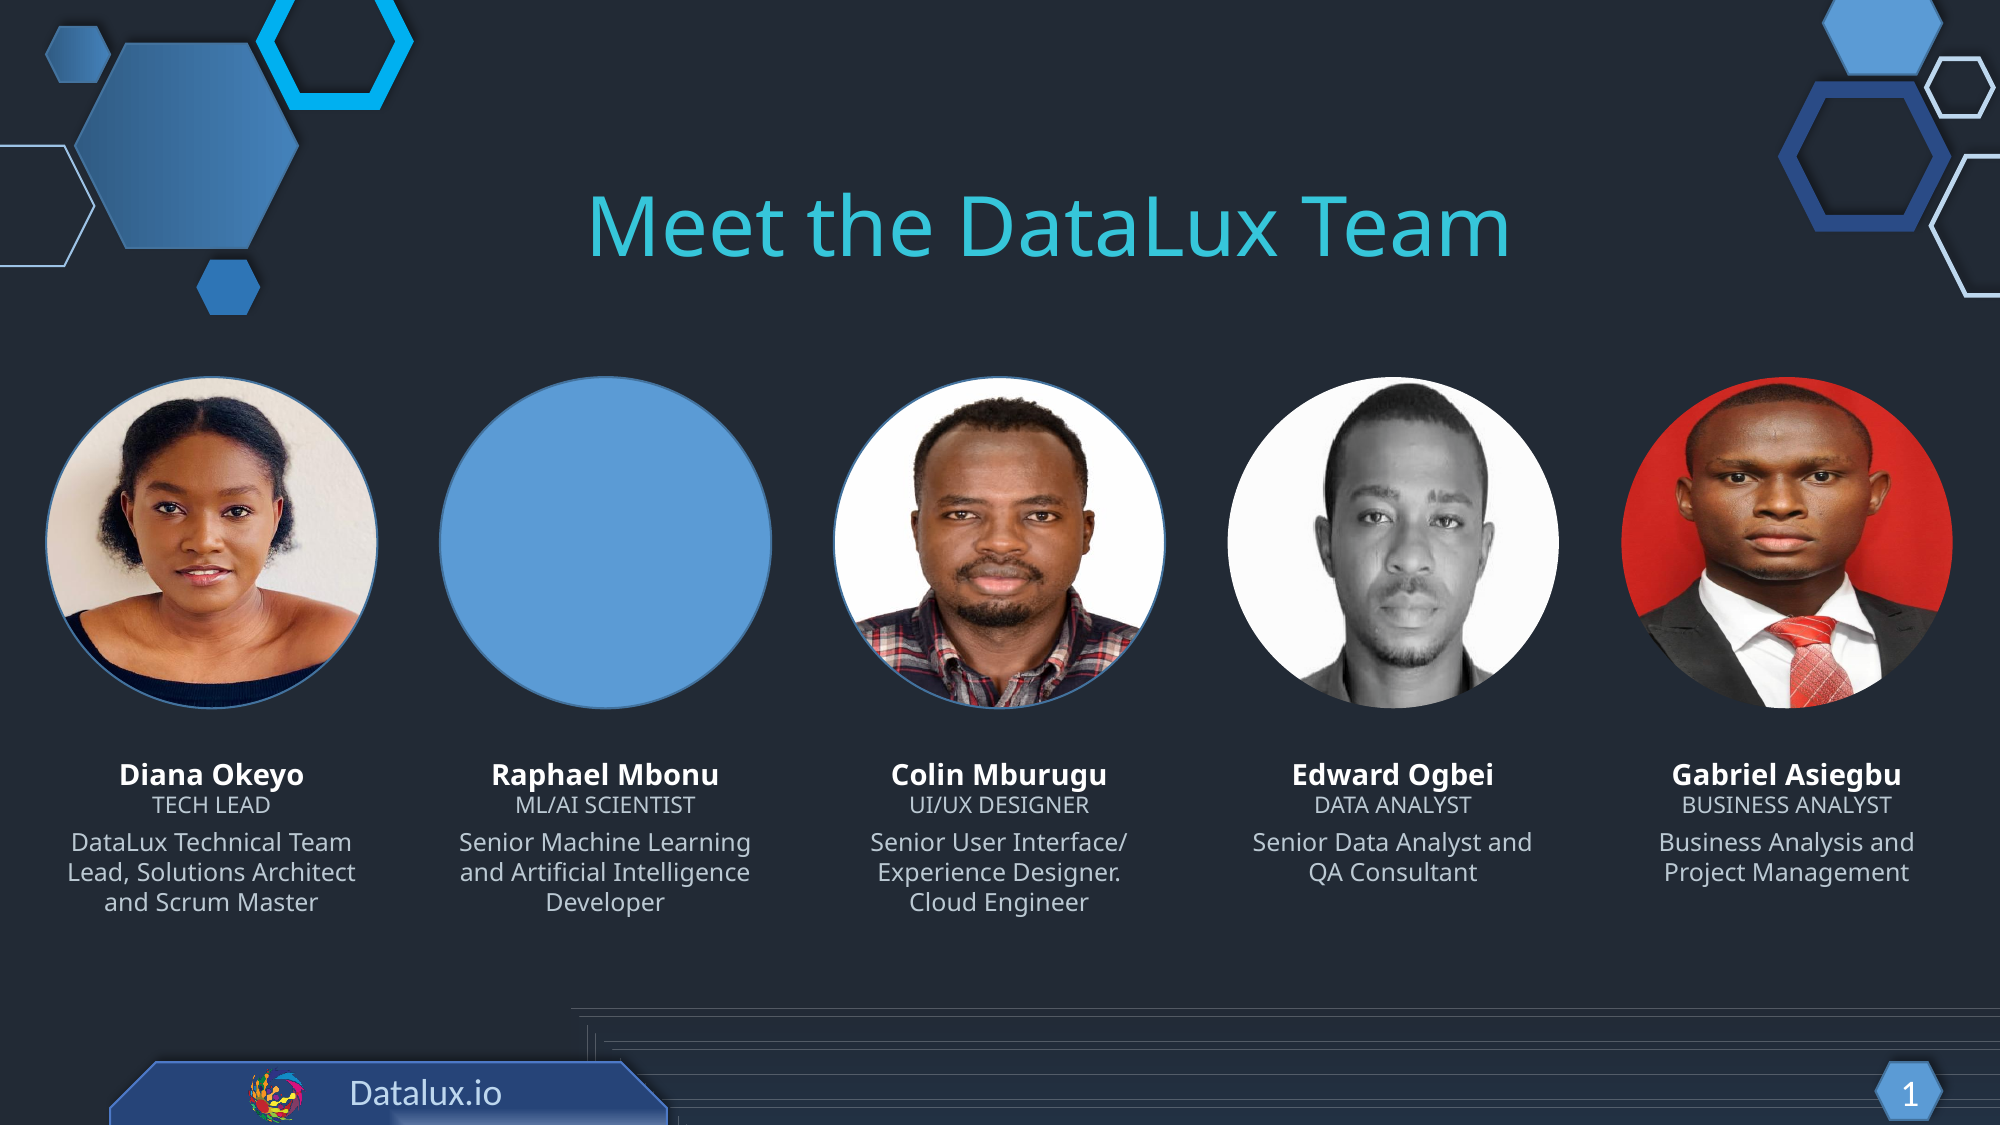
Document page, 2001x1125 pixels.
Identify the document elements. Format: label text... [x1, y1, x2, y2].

text_box [1929, 155, 2000, 297]
text_box [832, 376, 1167, 710]
text_box Raphael Mbonu ML/AI SCIENTIST Senior Machine Learning and Artificial Intelligence Developer [433, 748, 778, 924]
text_box Diana Okeyo TECH LEAD DataLux Technical Team Lead, Solutions Architect and Scrum Master [39, 748, 384, 924]
text_box [1925, 57, 1995, 118]
text_box [195, 258, 262, 316]
text_box Datalux.io [334, 1060, 806, 1121]
text_box [109, 1061, 233, 1125]
text_box [263, 0, 406, 103]
text_box 1 [1874, 1061, 1944, 1121]
text_box [44, 25, 112, 83]
text_box [1821, 0, 1944, 76]
text_box Edward Ogbei DATA ANALYST Senior Data Analyst and QA Consultant [1221, 748, 1565, 894]
text_box [0, 144, 96, 268]
text_box Colin Mburugu UI/UX DESIGNER Senior User Interface/ Experience Designer. Cloud Engineer [827, 748, 1172, 924]
text_box [438, 376, 773, 710]
text_box Gabriel Asiegbu BUSINESS ANALYST Business Analysis and Project Management [1615, 748, 1959, 894]
text_box Meet the DataLux Team [404, 165, 1696, 280]
picture [233, 1046, 324, 1125]
text_box [324, 1061, 668, 1125]
text_box [73, 42, 300, 249]
text_box [1620, 376, 1954, 710]
text_box [45, 376, 379, 710]
text_box [1785, 88, 1944, 225]
text_box [1226, 376, 1560, 710]
